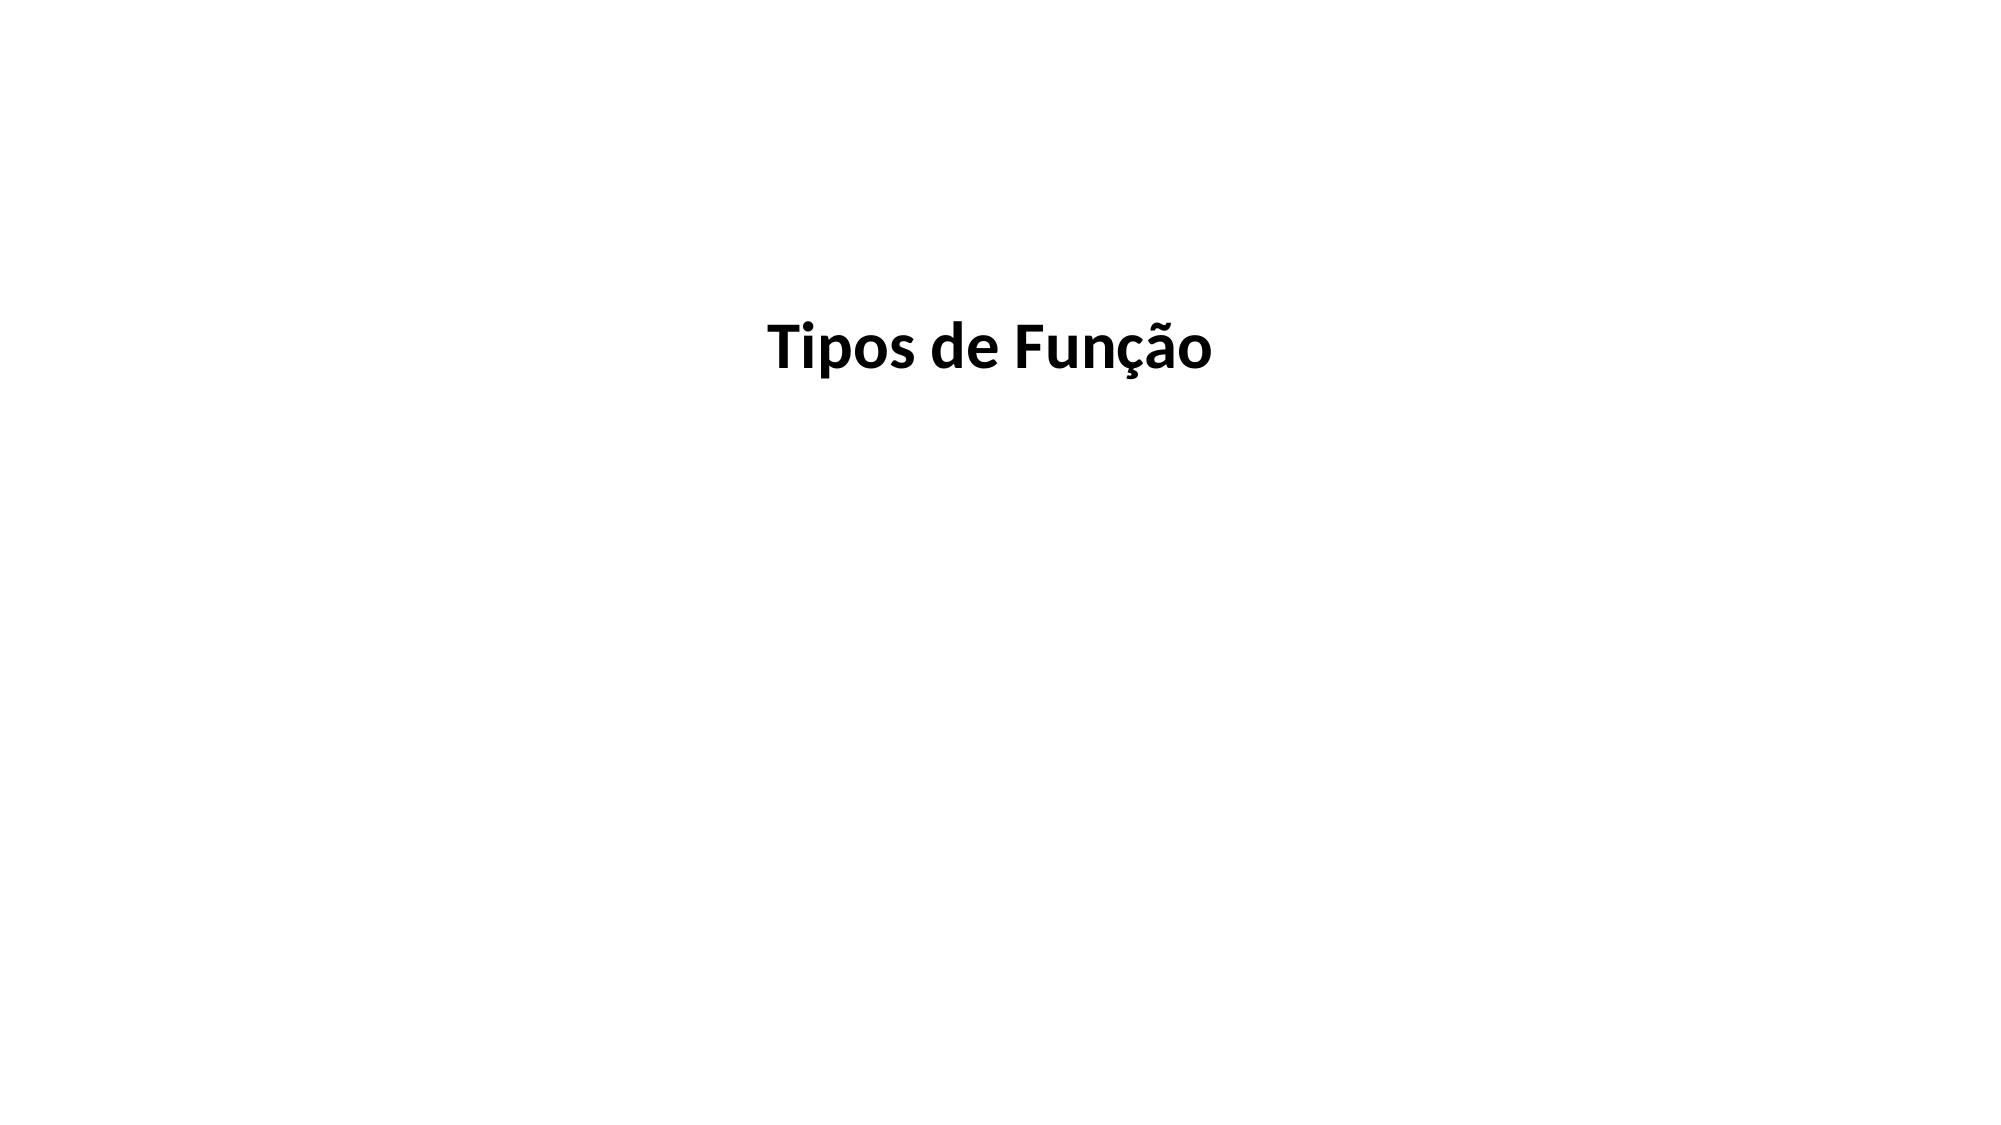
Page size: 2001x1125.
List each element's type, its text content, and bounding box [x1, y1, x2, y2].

text_box Tipos de Função [374, 214, 1608, 389]
